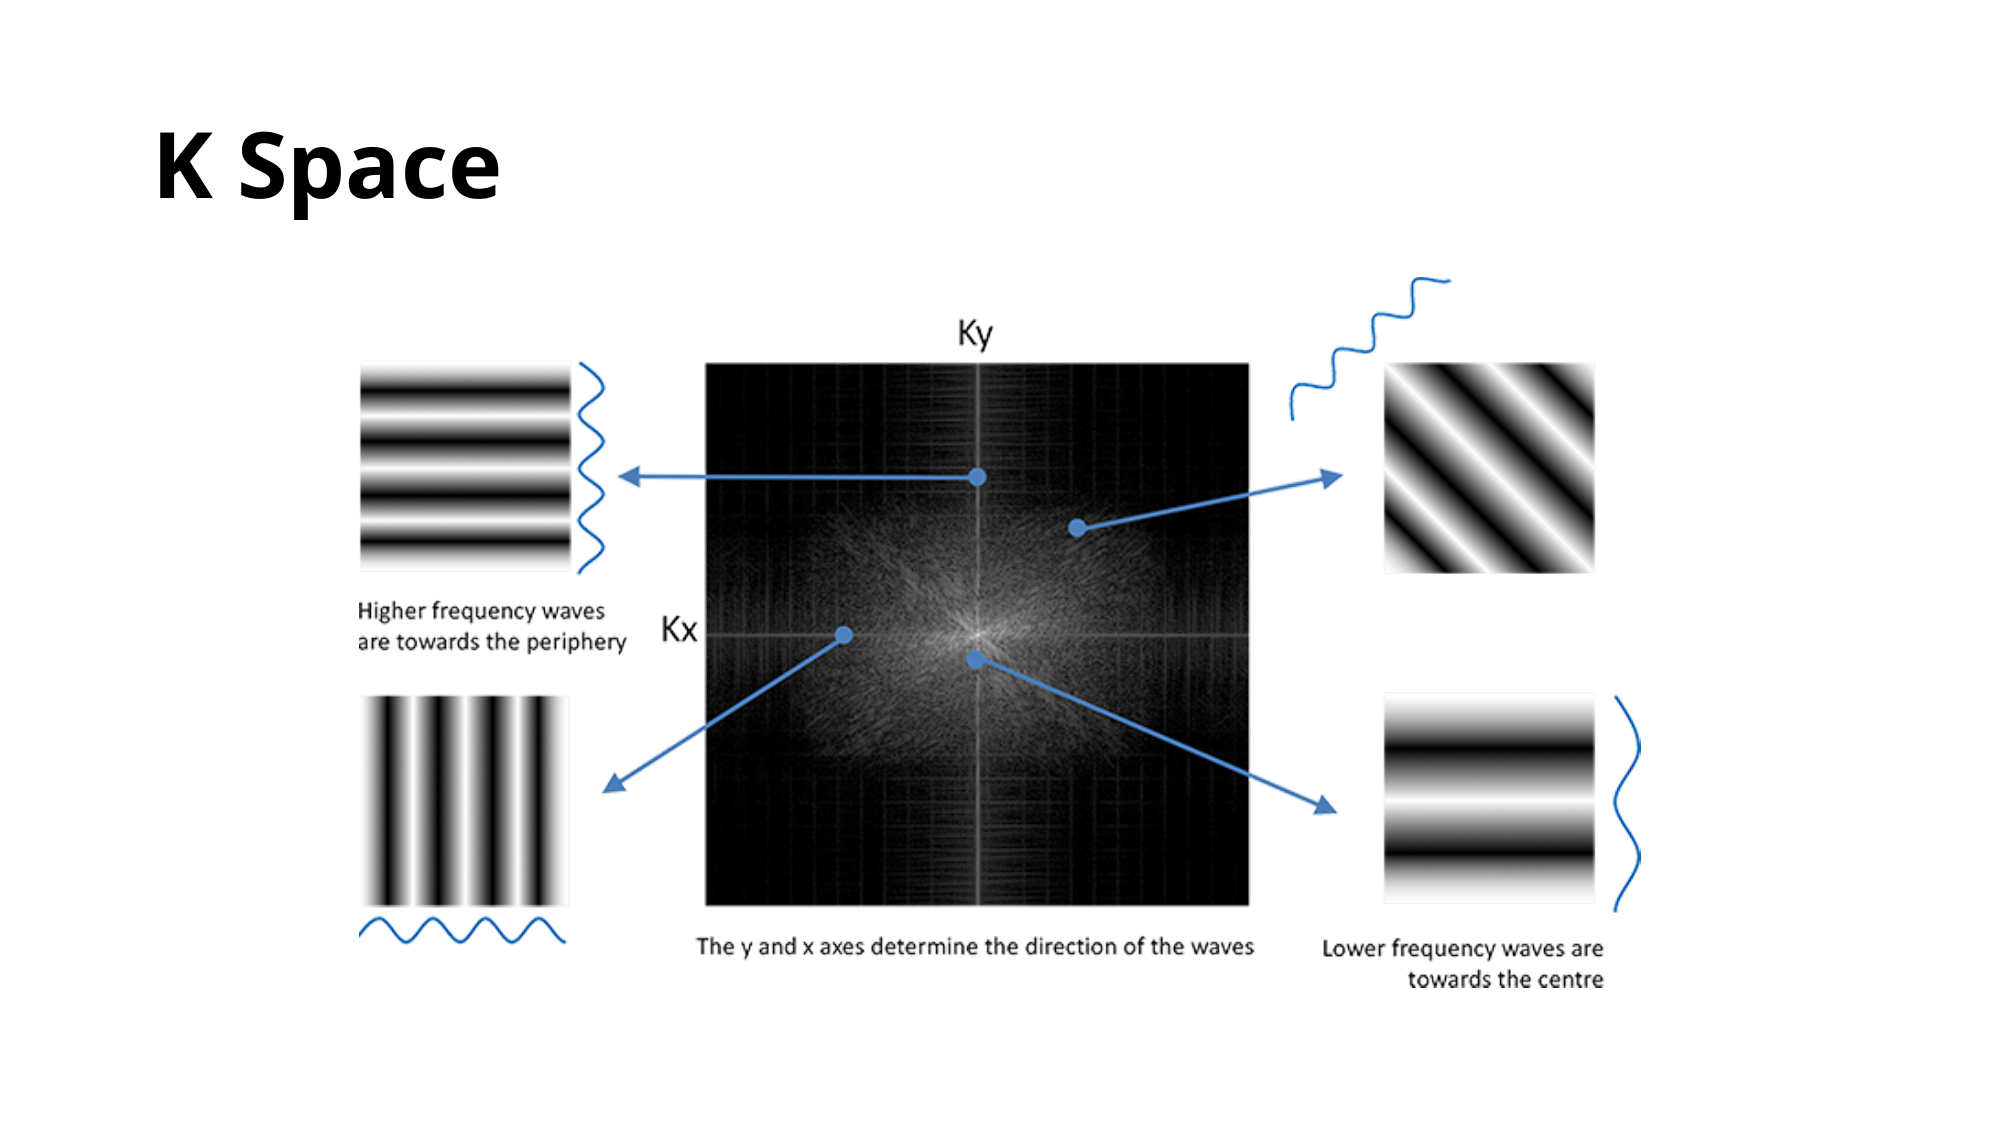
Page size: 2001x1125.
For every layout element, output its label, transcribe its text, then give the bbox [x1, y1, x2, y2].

picture [359, 276, 1641, 988]
title K Space [137, 59, 1863, 278]
